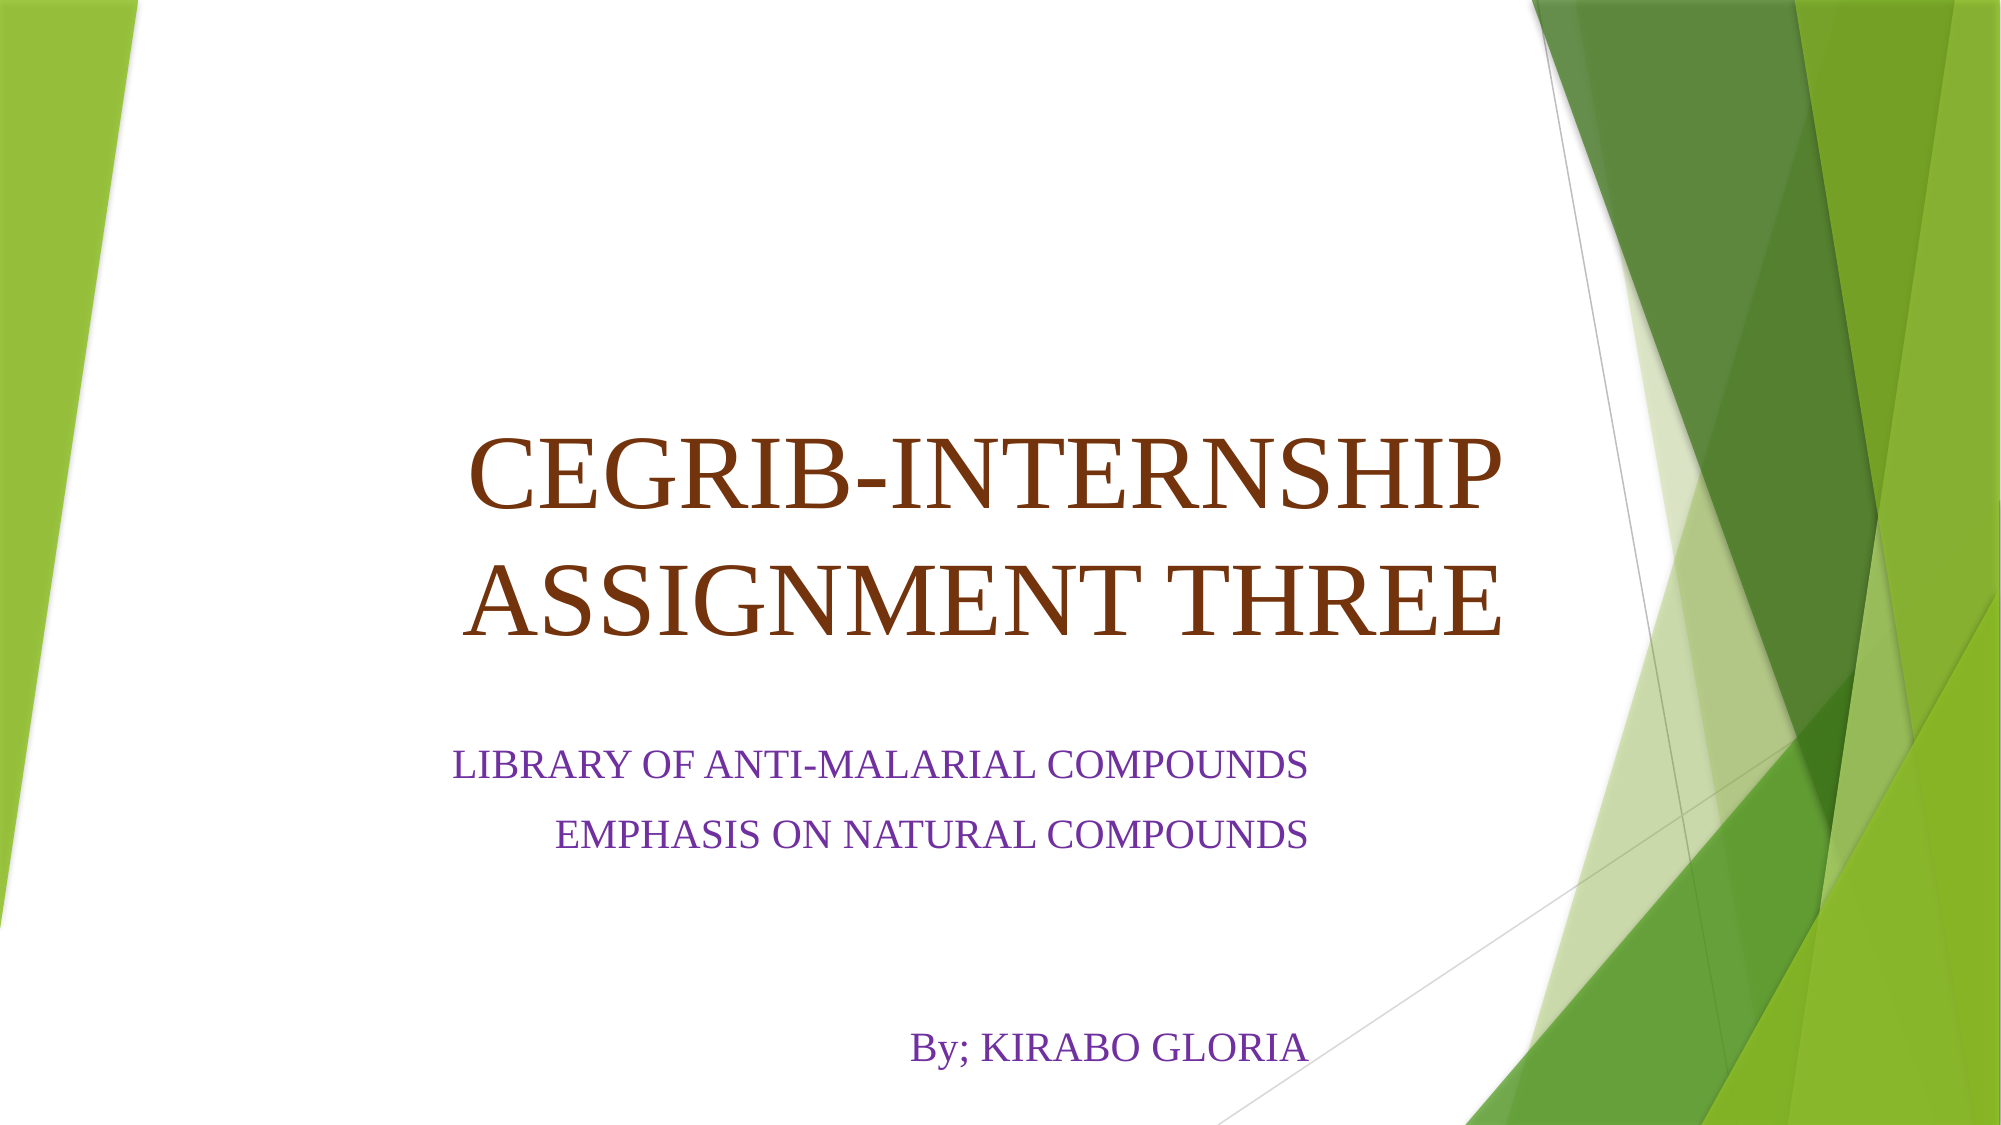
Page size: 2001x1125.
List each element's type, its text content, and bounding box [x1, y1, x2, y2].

subtitle LIBRARY OF ANTI-MALARIAL COMPOUNDS EMPHASIS ON NATURAL COMPOUNDS By; KIRABO GLORIA [229, 728, 1325, 863]
title CEGRIB-INTERNSHIP ASSIGNMENT THREE [247, 394, 1522, 665]
